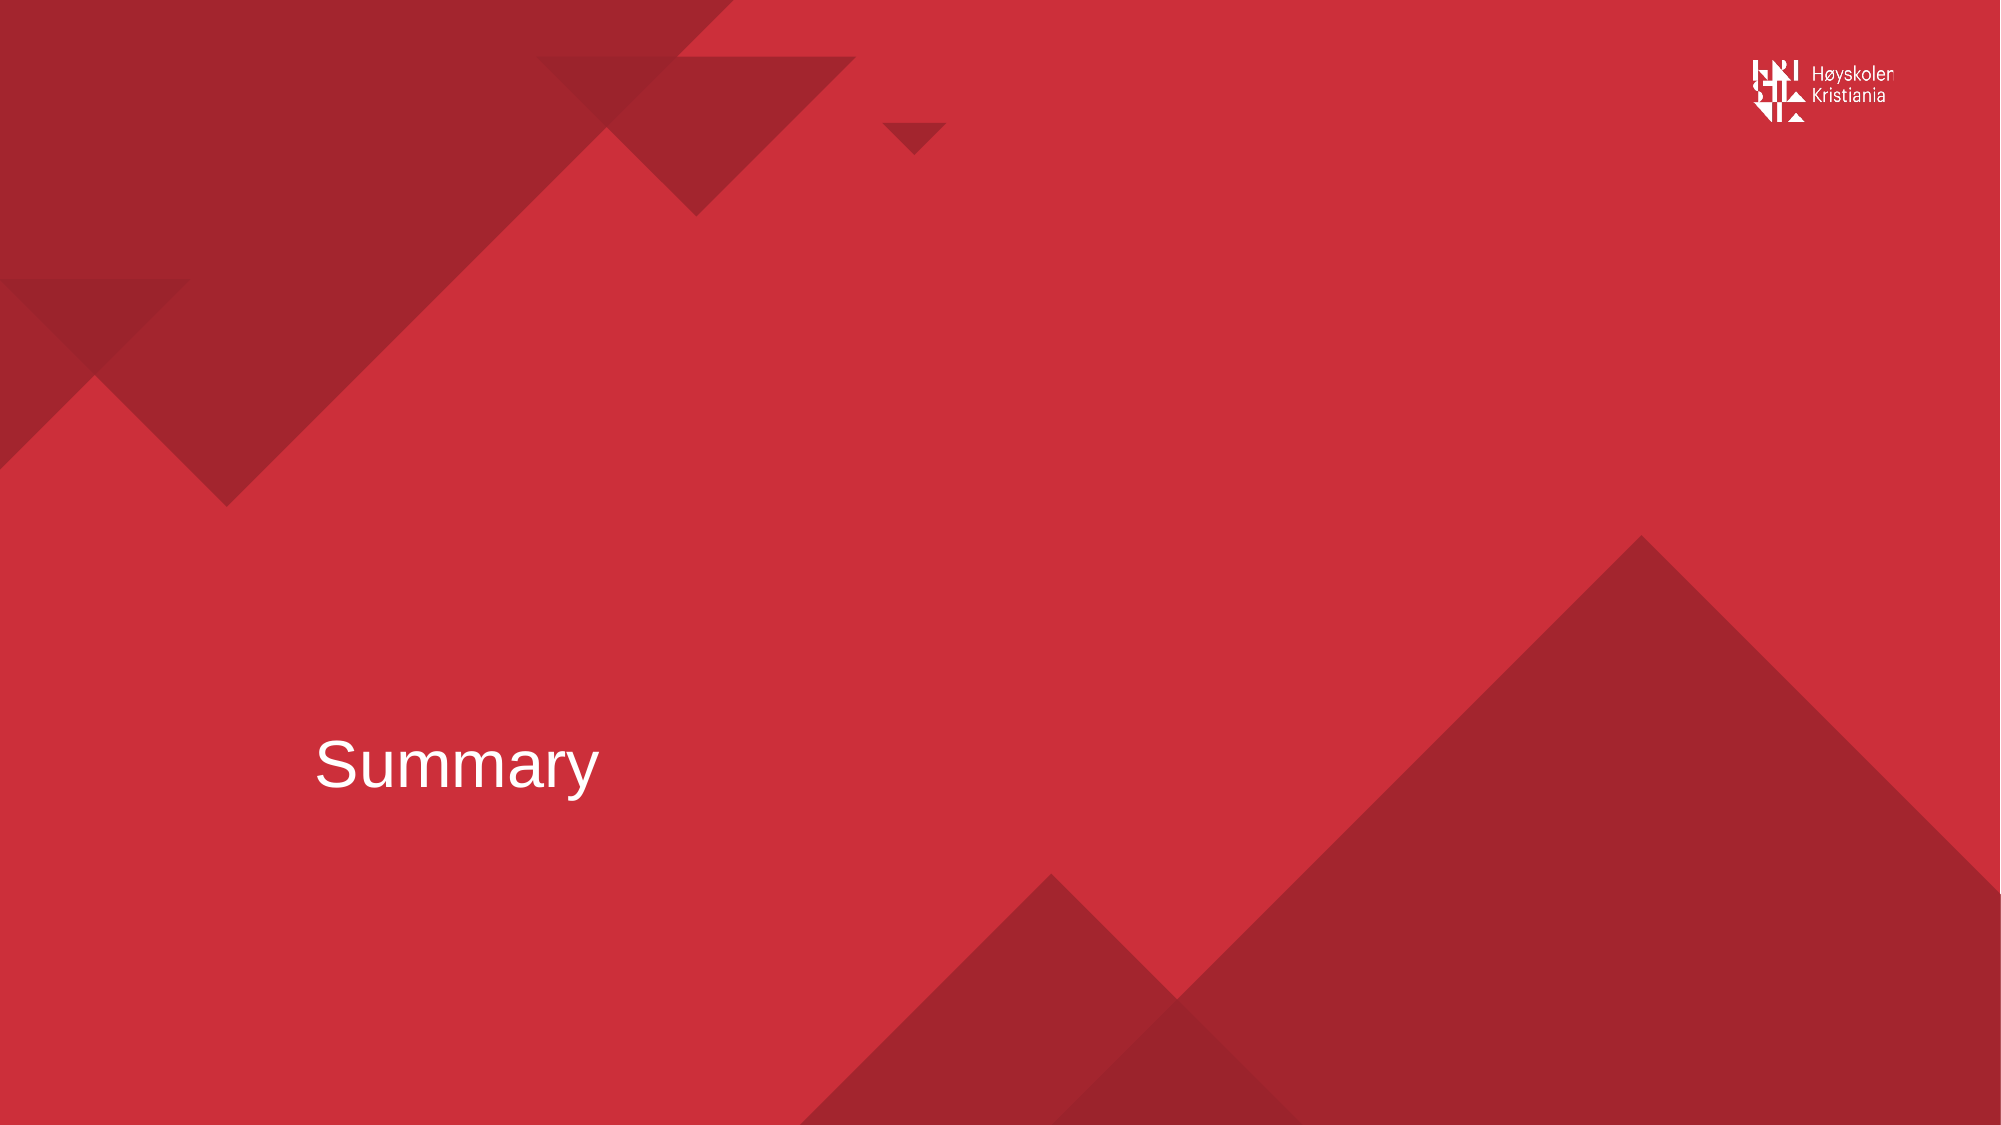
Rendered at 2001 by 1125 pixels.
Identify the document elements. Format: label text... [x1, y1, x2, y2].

title Summary [300, 722, 2000, 947]
